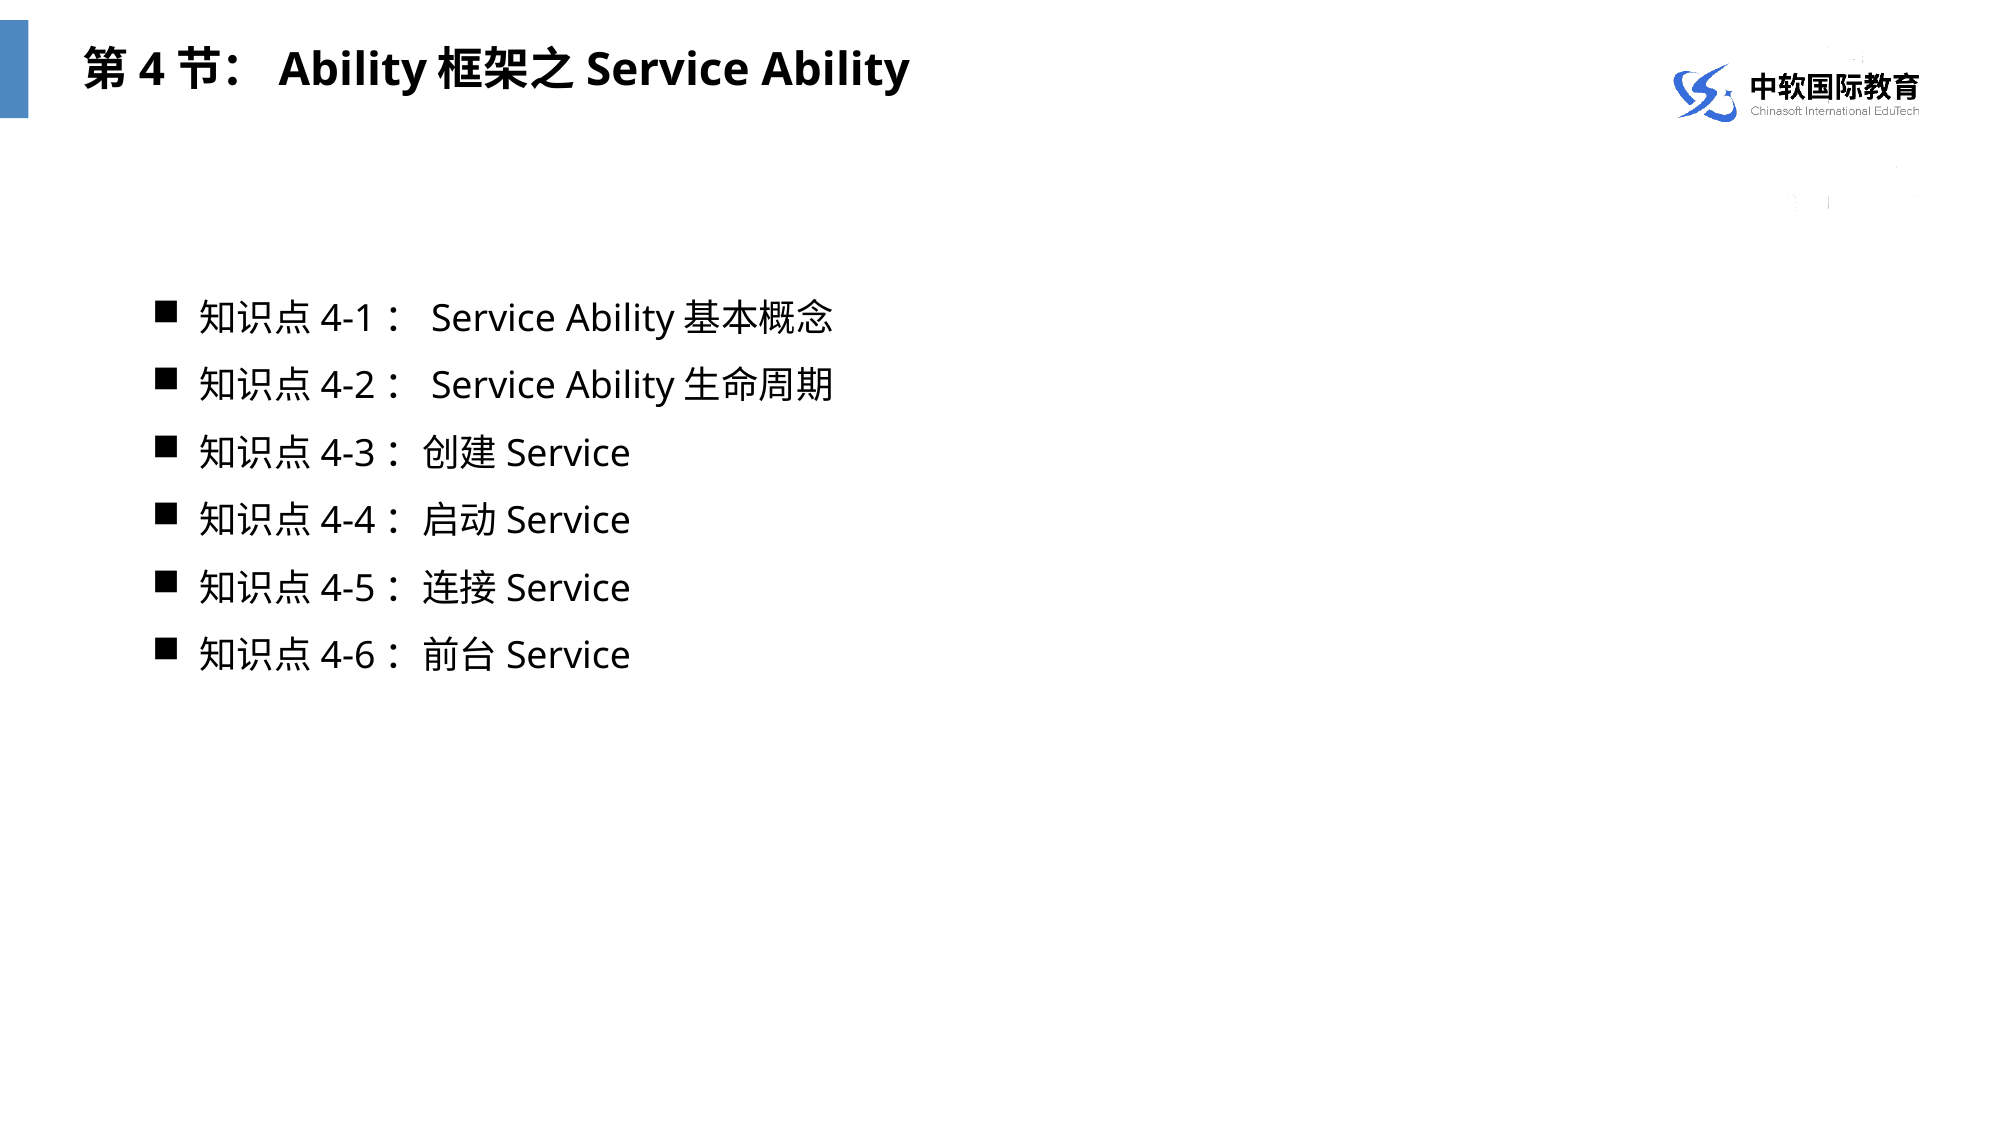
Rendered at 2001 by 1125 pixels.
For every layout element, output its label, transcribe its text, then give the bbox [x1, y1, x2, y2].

text_box 第4节：Ability框架之Service Ability [67, 32, 1183, 102]
text_box 知识点4-1：Service Ability基本概念 知识点4-2：Service Ability生命周期 知识点4-3：创建Service 知识点4-4：启动Service 知识点4-5：连接Service 知识点4-6：前台Service [137, 264, 1519, 684]
picture [1611, 26, 1981, 230]
